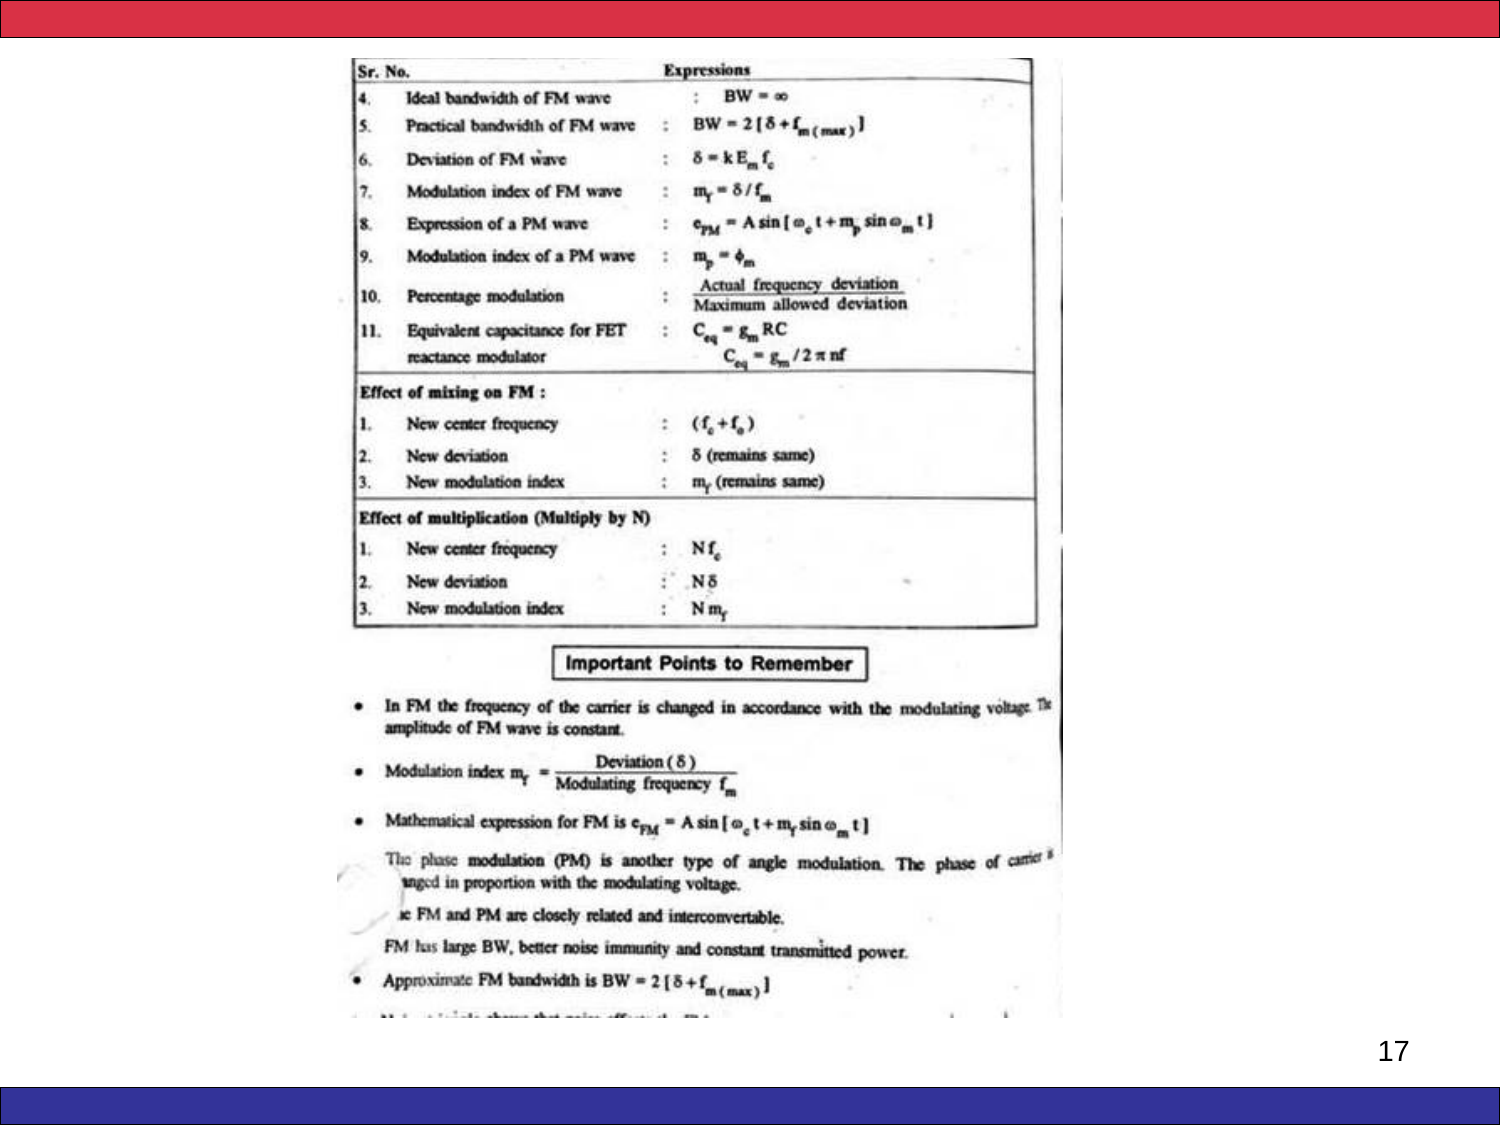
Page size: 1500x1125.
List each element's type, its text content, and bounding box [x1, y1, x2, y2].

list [337, 58, 1063, 1018]
slide_number 17 [1074, 1024, 1425, 1103]
